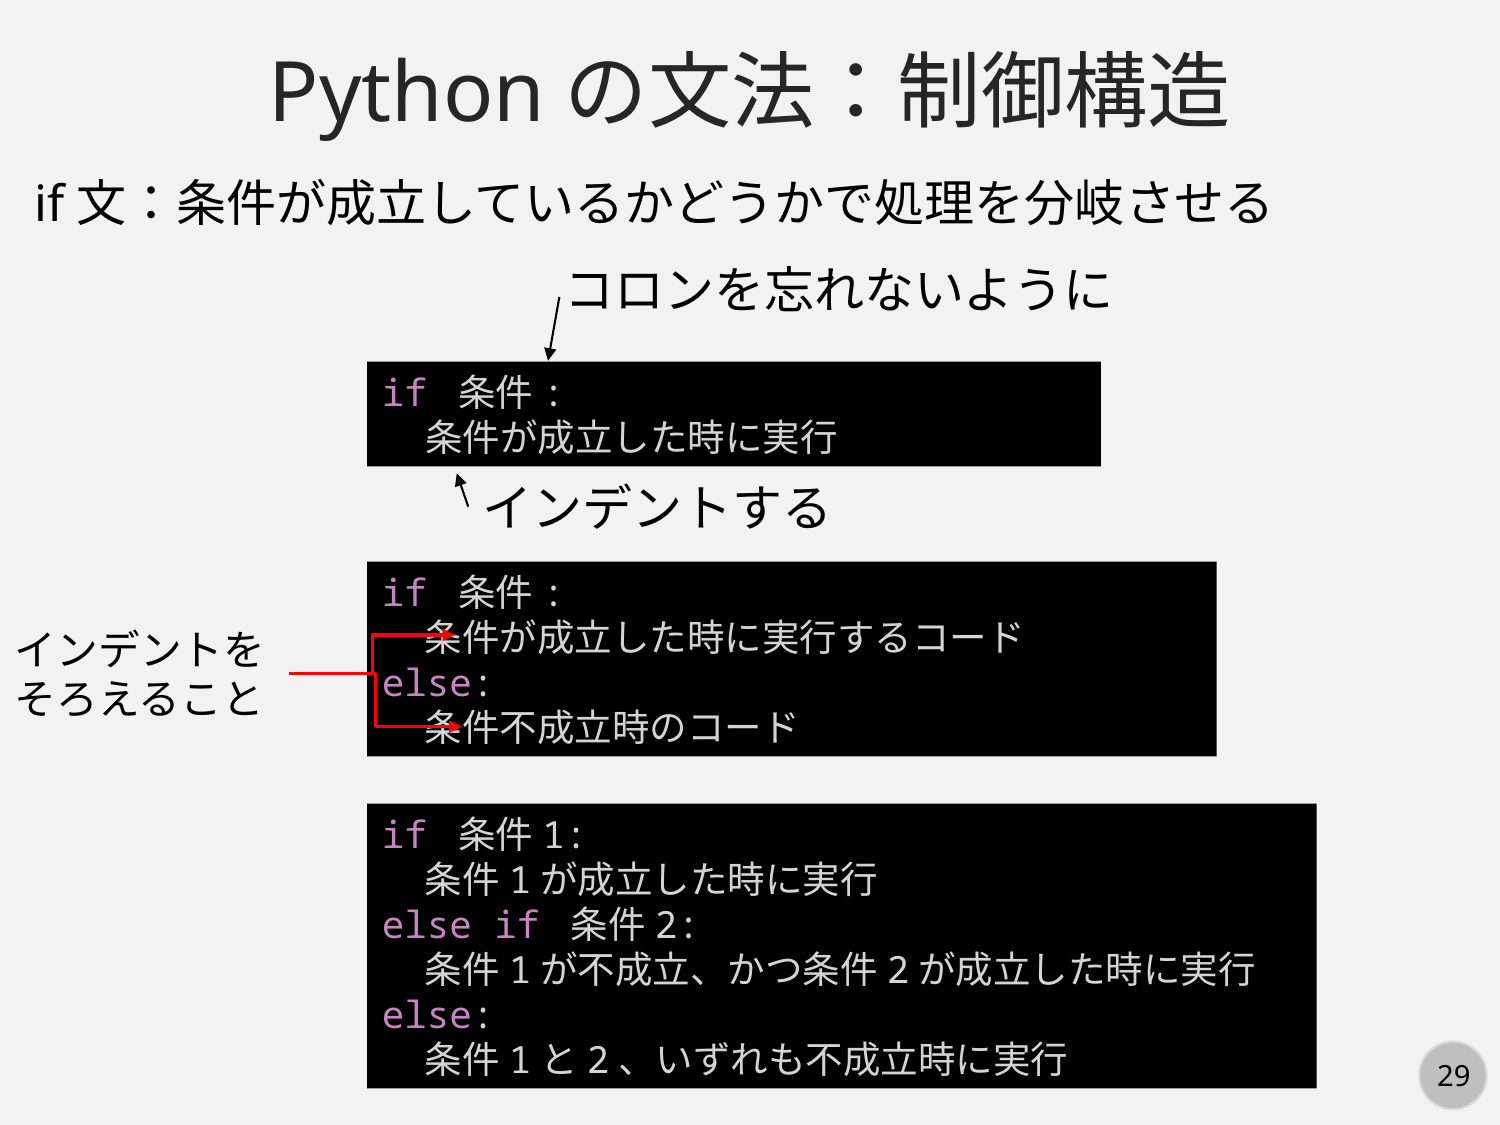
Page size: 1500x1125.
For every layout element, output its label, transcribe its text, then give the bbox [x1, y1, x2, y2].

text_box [289, 673, 462, 727]
text_box if 条件: 条件が成立した時に実行 [367, 361, 1101, 467]
text_box インデントを そろえること [0, 615, 290, 731]
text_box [456, 473, 492, 508]
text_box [548, 296, 560, 361]
text_box コロンを忘れないように [549, 250, 1157, 326]
text_box インデントする [468, 469, 848, 545]
text_box if文：条件が成立しているかどうかで処理を分岐させる [19, 163, 1290, 239]
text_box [289, 634, 455, 673]
list Pythonの文法：制御構造 [0, 31, 1500, 155]
text_box if 条件1: 条件1が成立した時に実行 else if 条件2: 条件1が不成立、かつ条件2が成立した時に実行 else: 条件1と2、いずれも不成立時に実行 [367, 803, 1317, 1089]
text_box if 条件: 条件が成立した時に実行するコード else: 条件不成立時のコード [367, 561, 1217, 757]
